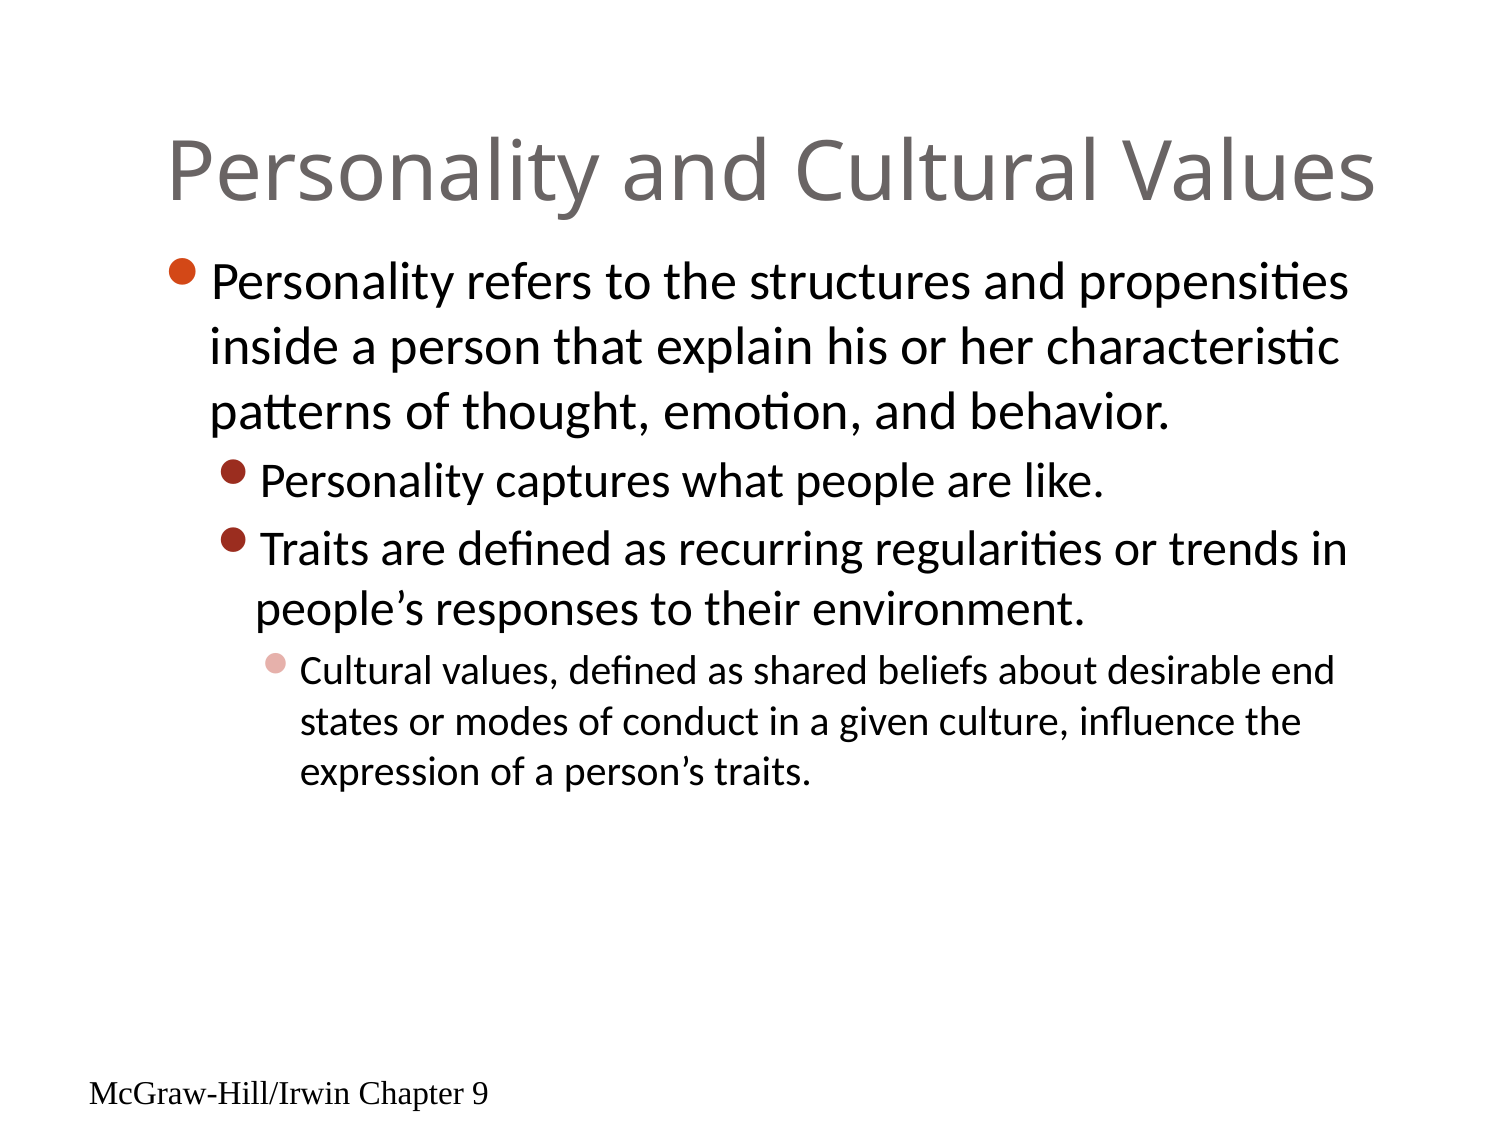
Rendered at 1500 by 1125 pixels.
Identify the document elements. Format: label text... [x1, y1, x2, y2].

list Personality refers to the structures and propensities inside a person that explain his or her characteristic patterns of thought, emotion, and behavior. Personality captures what people are like. Traits are defined as recurring regularities or trends in people’s responses to their environment. Cultural values, defined as shared beliefs about desirable end states or modes of conduct in a given culture, influence the expression of a person’s traits. [149, 237, 1426, 988]
text_box McGraw-Hill/Irwin Chapter 9 [74, 1064, 505, 1119]
title Personality and Cultural Values [149, 44, 1426, 233]
